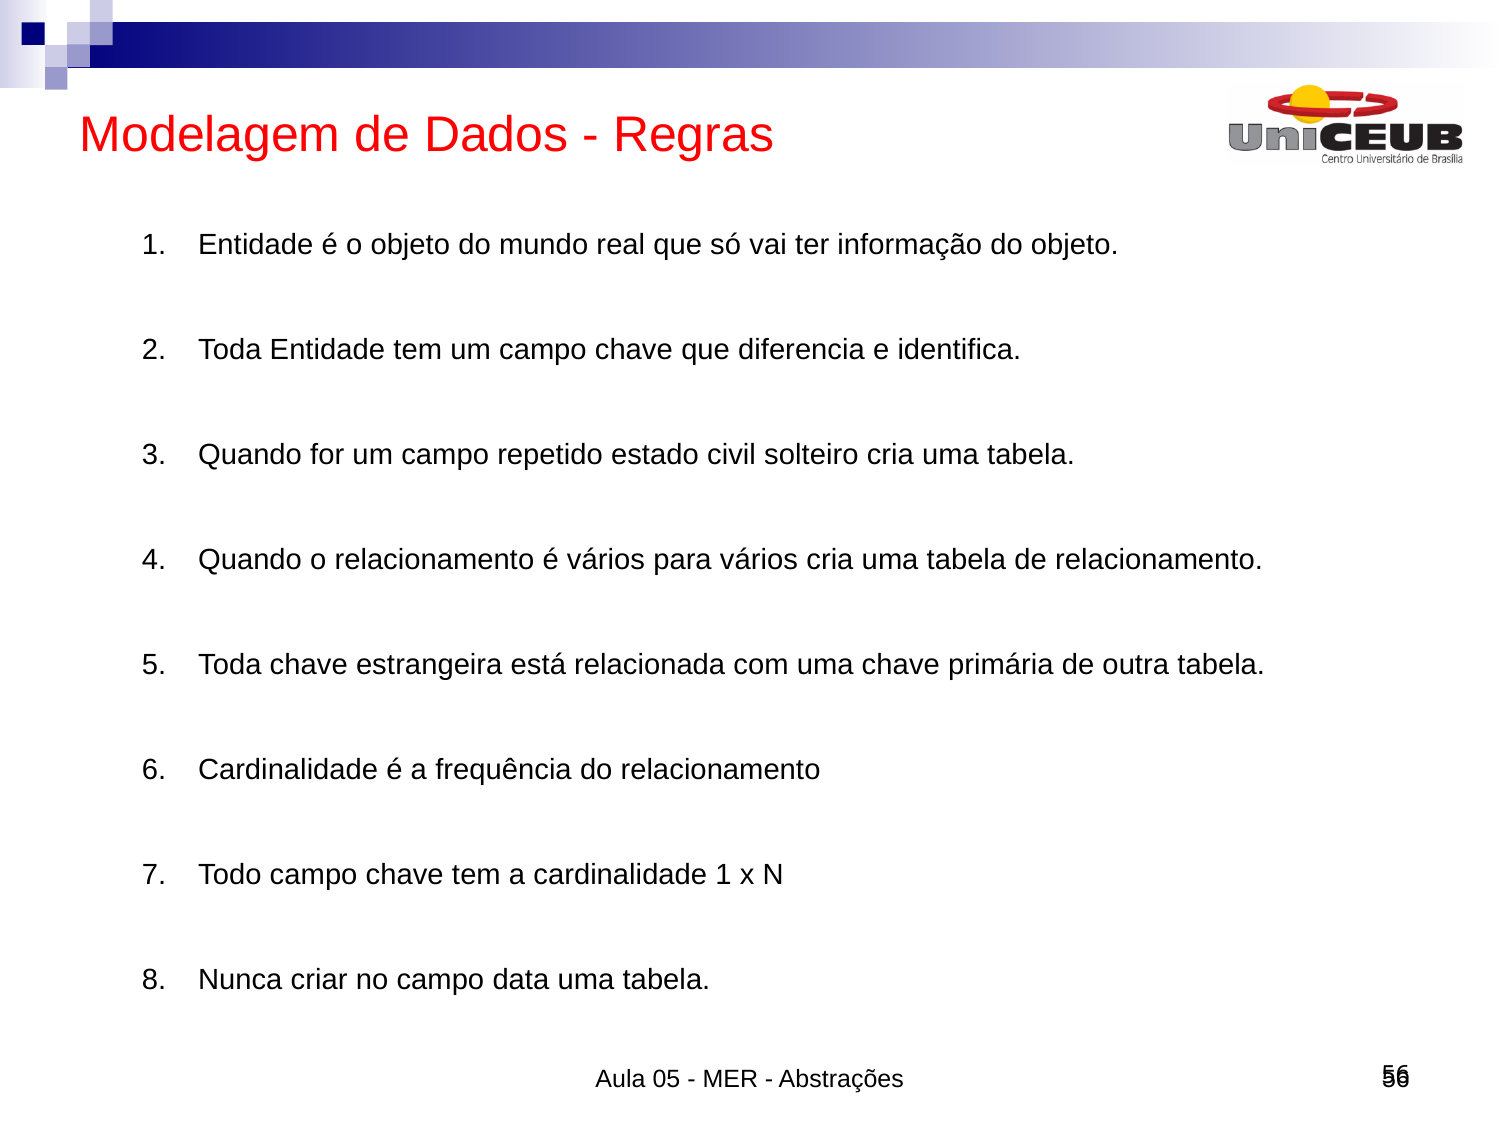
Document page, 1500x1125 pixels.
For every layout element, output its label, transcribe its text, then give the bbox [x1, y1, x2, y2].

text_box Entidade é o objeto do mundo real que só vai ter informação do objeto. Toda Entidade tem um campo chave que diferencia e identifica. Quando for um campo repetido estado civil solteiro cria uma tabela. Quando o relacionamento é vários para vários cria uma tabela de relacionamento. Toda chave estrangeira está relacionada com uma chave primária de outra tabela. Cardinalidade é a frequência do relacionamento Todo campo chave tem a cardinalidade 1 x N Nunca criar no campo data uma tabela. [126, 200, 1387, 1003]
picture [1227, 83, 1464, 165]
footer Aula 05 - MER - Abstrações [512, 1025, 988, 1100]
title Modelagem de Dados - Regras [64, 83, 1211, 180]
text_box 56 [1074, 1024, 1425, 1100]
